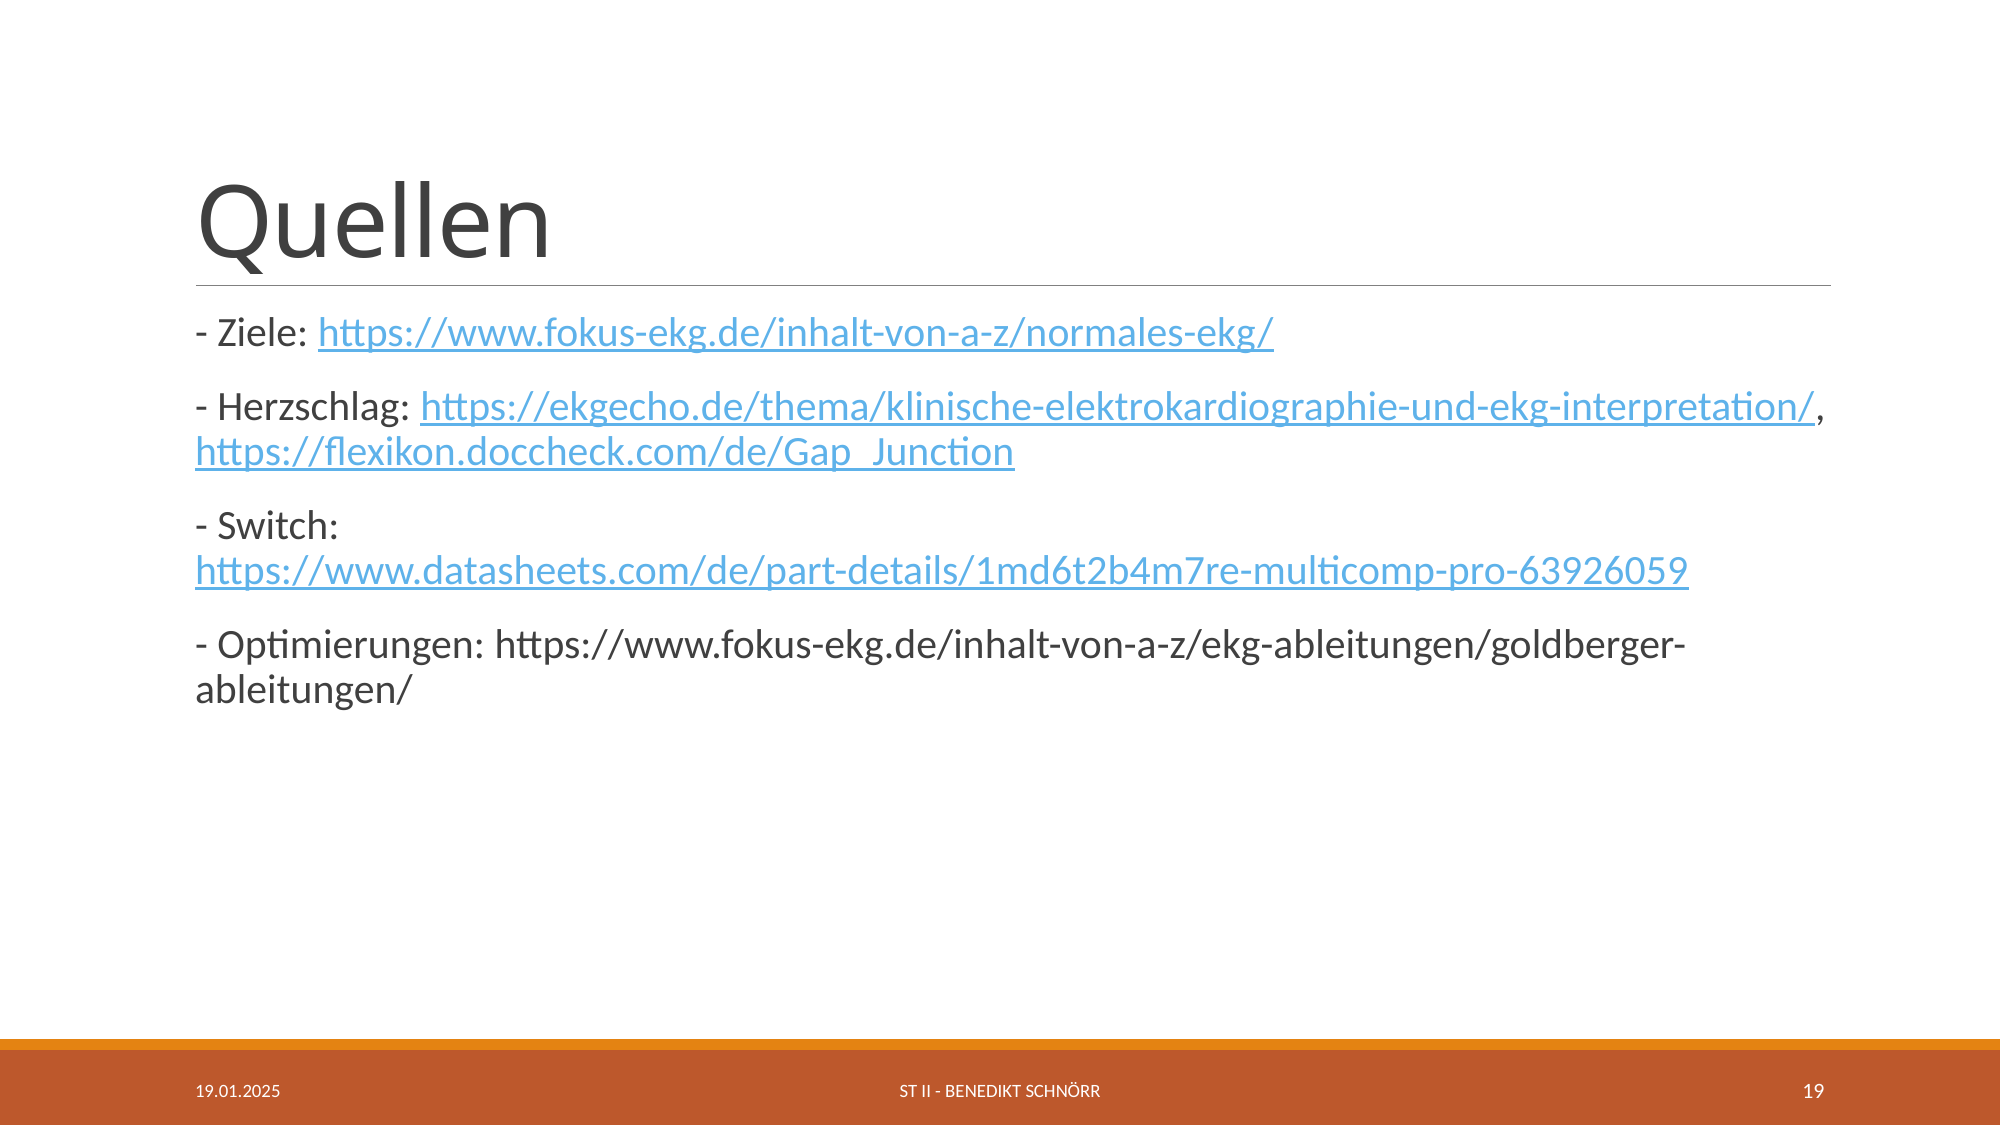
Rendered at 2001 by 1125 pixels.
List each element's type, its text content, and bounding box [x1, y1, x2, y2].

title Quellen [180, 47, 1830, 285]
list - Ziele: https://www.fokus-ekg.de/inhalt-von-a-z/normales-ekg/ - Herzschlag: https://ekgecho.de/thema/klinische-elektrokardiographie-und-ekg-interpretation/, https://flexikon.doccheck.com/de/Gap_Junction - Switch: https://www.datasheets.com/de/part-details/1md6t2b4m7re-multicomp-pro-63926059 - Optimierungen: https://www.fokus-ekg.de/inhalt-von-a-z/ekg-ableitungen/goldberger-ableitungen/ [180, 302, 1830, 963]
slide_number 19 [1624, 1059, 1840, 1120]
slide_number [180, 1059, 586, 1120]
footer ST II - Benedikt Schnörr [604, 1059, 1396, 1120]
